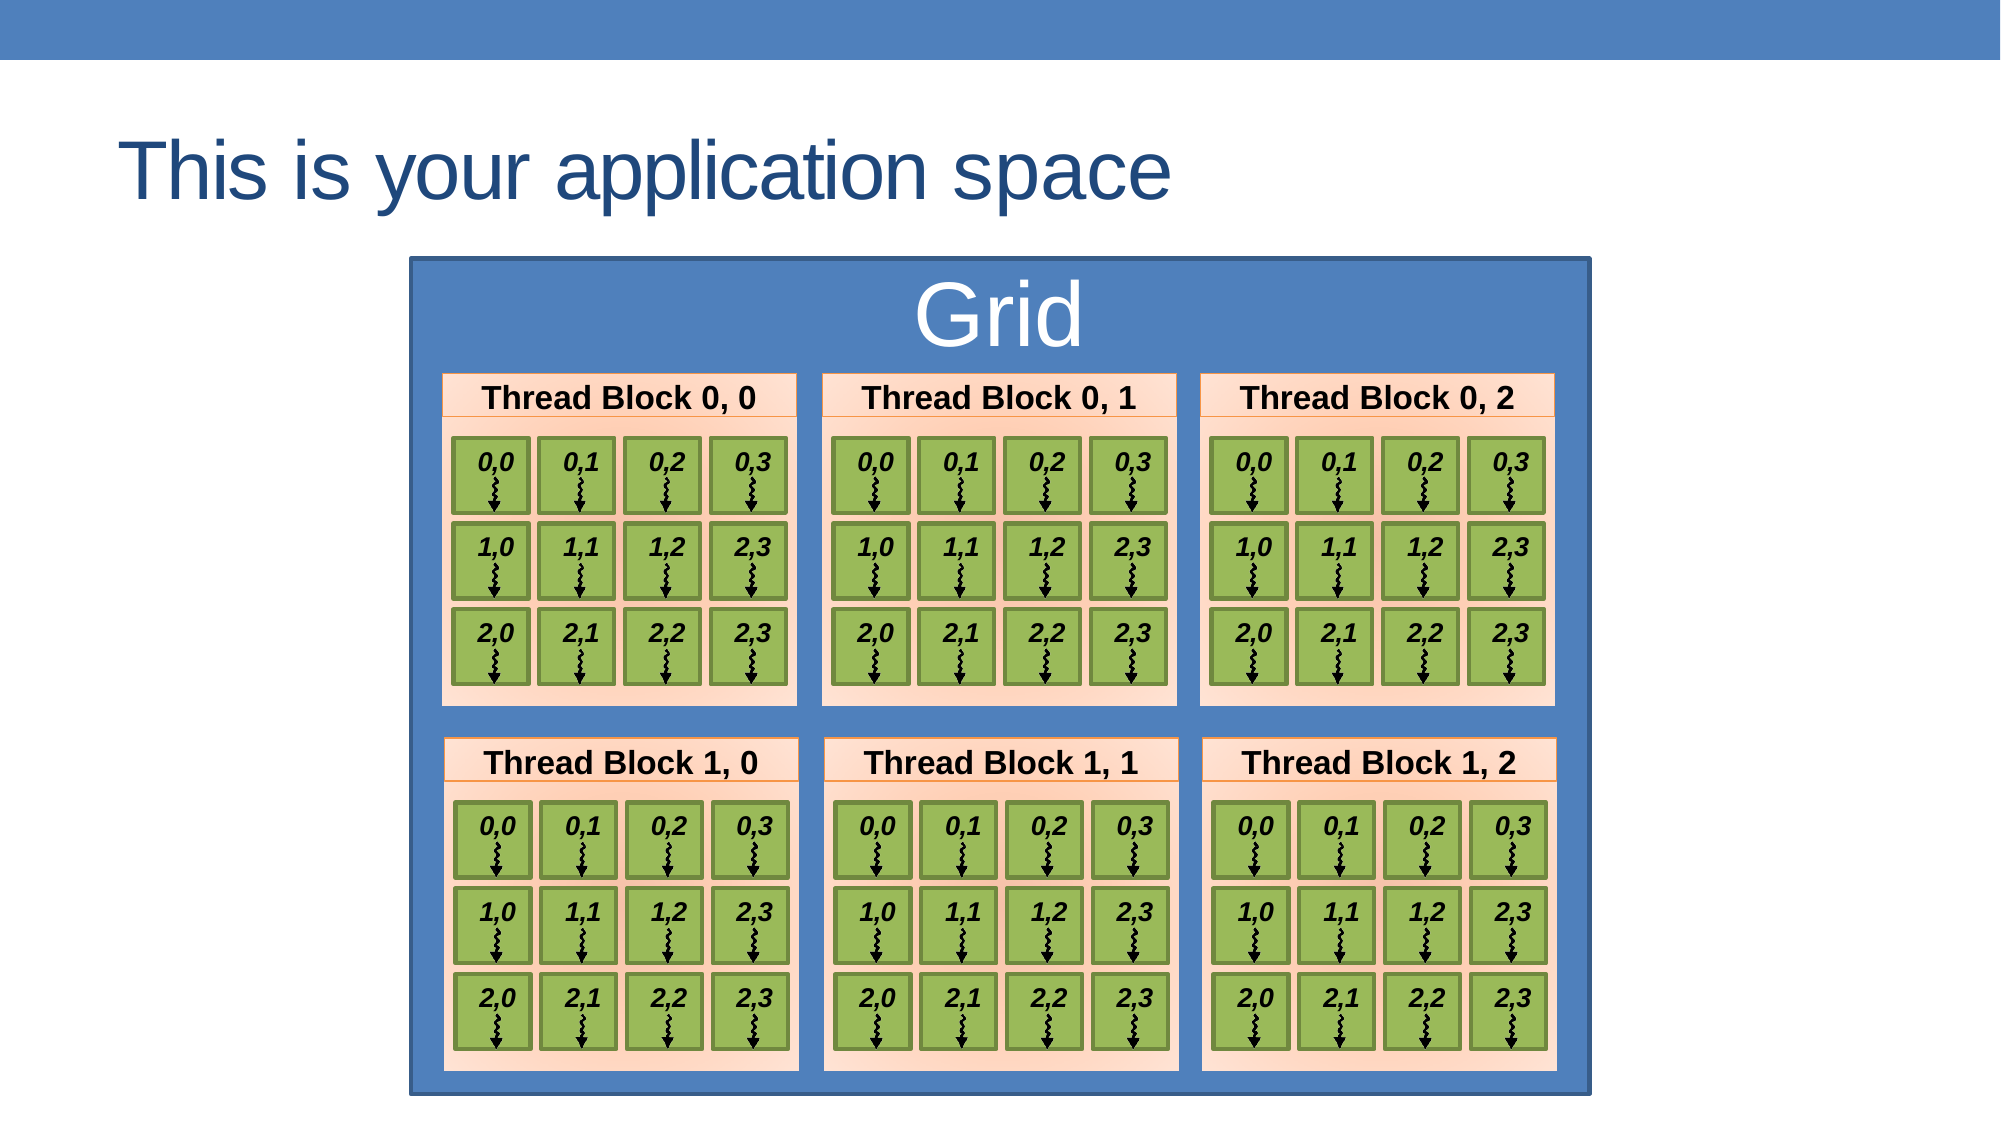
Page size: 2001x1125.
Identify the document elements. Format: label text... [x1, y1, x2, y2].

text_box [1294, 521, 1375, 601]
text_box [1002, 606, 1083, 687]
picture [822, 373, 1177, 706]
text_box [622, 435, 703, 516]
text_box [1468, 885, 1549, 966]
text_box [831, 435, 911, 516]
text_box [1294, 435, 1375, 516]
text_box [710, 971, 791, 1052]
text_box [451, 606, 531, 687]
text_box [1209, 521, 1289, 601]
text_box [708, 435, 789, 516]
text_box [831, 606, 911, 687]
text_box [1468, 800, 1549, 880]
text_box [918, 971, 999, 1052]
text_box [1211, 800, 1291, 880]
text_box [453, 885, 533, 966]
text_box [708, 606, 789, 687]
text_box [1090, 800, 1171, 880]
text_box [710, 800, 791, 880]
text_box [622, 606, 703, 687]
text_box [1380, 521, 1461, 601]
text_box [536, 606, 617, 687]
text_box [538, 971, 619, 1052]
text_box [538, 800, 619, 880]
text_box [1004, 971, 1085, 1052]
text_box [624, 800, 705, 880]
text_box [624, 971, 705, 1052]
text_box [1002, 521, 1083, 601]
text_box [916, 521, 997, 601]
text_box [1382, 885, 1463, 966]
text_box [833, 800, 913, 880]
picture [442, 373, 797, 706]
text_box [831, 521, 911, 601]
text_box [1002, 435, 1083, 516]
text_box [710, 885, 791, 966]
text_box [453, 971, 533, 1052]
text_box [622, 521, 703, 601]
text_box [918, 885, 999, 966]
picture [824, 737, 1179, 1071]
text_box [1296, 885, 1377, 966]
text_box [1296, 800, 1377, 880]
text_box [1211, 885, 1291, 966]
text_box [1466, 606, 1547, 687]
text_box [1209, 435, 1289, 516]
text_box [1090, 885, 1171, 966]
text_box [451, 435, 531, 516]
title This is your application space [117, 114, 1883, 305]
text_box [1380, 435, 1461, 516]
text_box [708, 521, 789, 601]
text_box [918, 800, 999, 880]
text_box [1382, 800, 1463, 880]
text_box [1380, 606, 1461, 687]
picture [1202, 737, 1557, 1071]
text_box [538, 885, 619, 966]
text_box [1004, 885, 1085, 966]
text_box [1296, 971, 1377, 1052]
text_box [408, 256, 1592, 1097]
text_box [1088, 521, 1169, 601]
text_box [451, 521, 531, 601]
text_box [833, 971, 913, 1052]
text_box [1209, 606, 1289, 687]
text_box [1382, 971, 1463, 1052]
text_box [536, 435, 617, 516]
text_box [833, 885, 913, 966]
picture [1200, 373, 1555, 706]
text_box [1468, 971, 1549, 1052]
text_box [453, 800, 533, 880]
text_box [1088, 435, 1169, 516]
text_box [916, 606, 997, 687]
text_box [536, 521, 617, 601]
picture [444, 737, 799, 1071]
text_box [624, 885, 705, 966]
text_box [1211, 971, 1291, 1052]
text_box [916, 435, 997, 516]
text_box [1466, 521, 1547, 601]
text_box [1466, 435, 1547, 516]
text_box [1004, 800, 1085, 880]
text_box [1294, 606, 1375, 687]
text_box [1090, 971, 1171, 1052]
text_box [1088, 606, 1169, 687]
